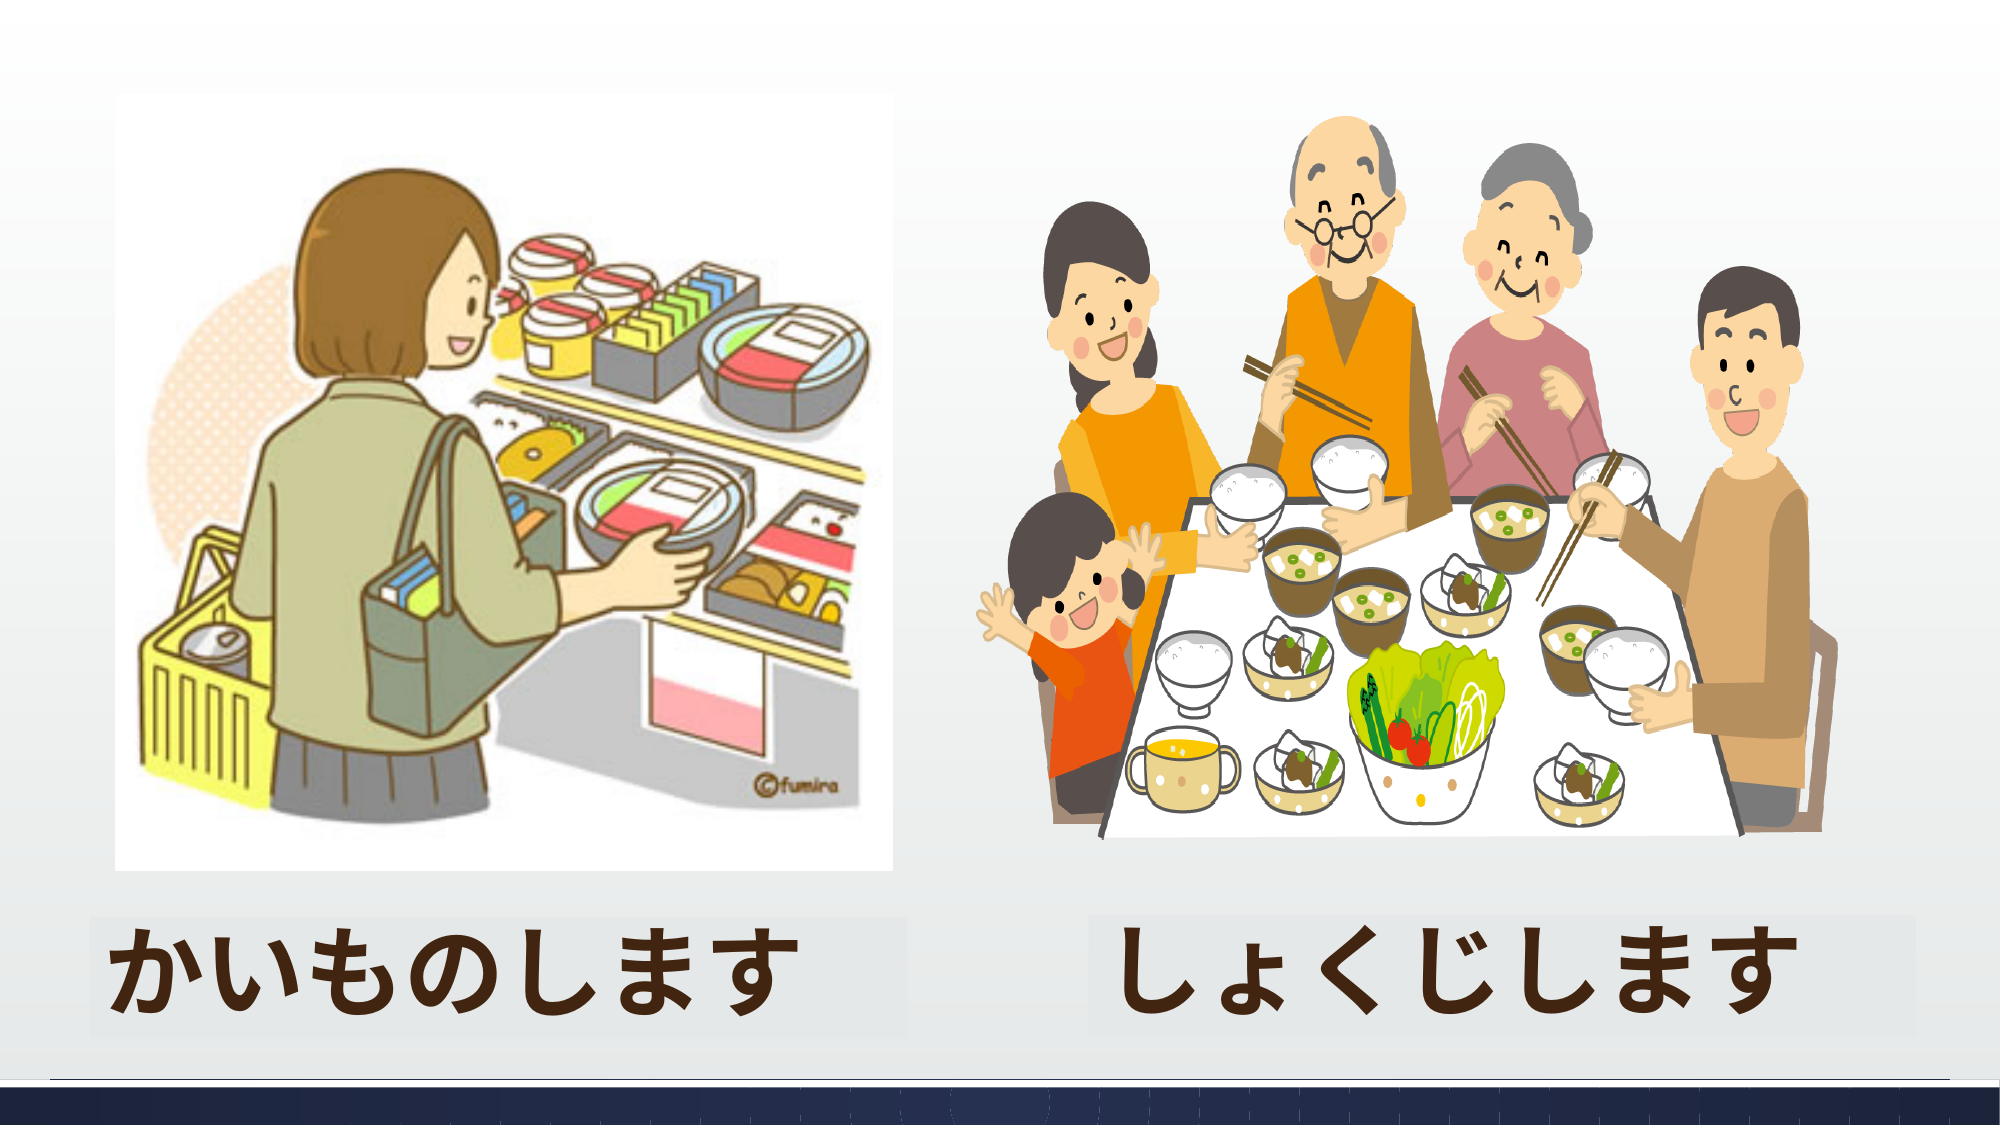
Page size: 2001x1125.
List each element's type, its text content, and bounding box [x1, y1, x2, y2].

picture [115, 94, 893, 871]
text_box しょくじします [1088, 915, 1917, 1037]
picture [976, 116, 1838, 840]
text_box かいものします [89, 916, 908, 1039]
